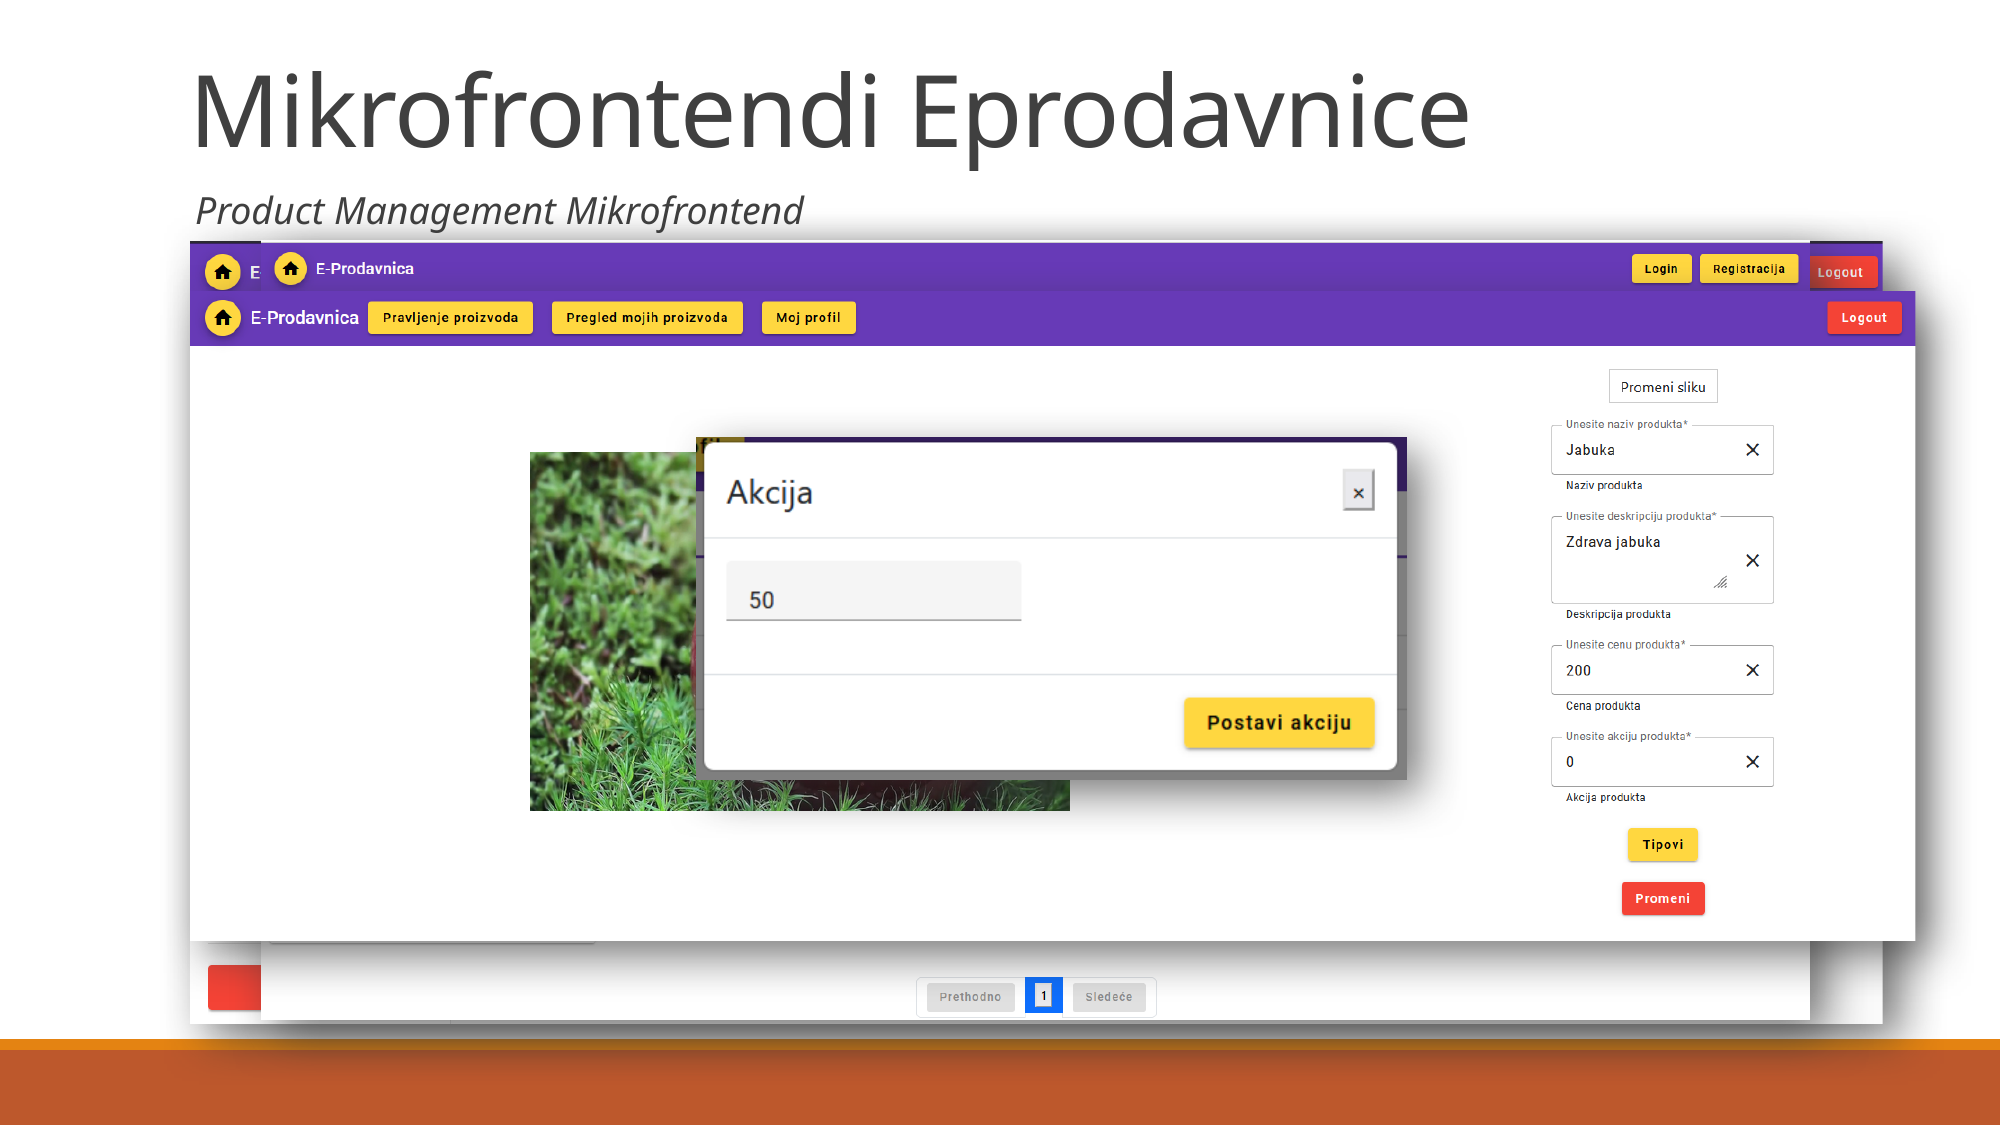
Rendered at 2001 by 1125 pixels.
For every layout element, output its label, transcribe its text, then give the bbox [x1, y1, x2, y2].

picture [189, 240, 1916, 1024]
list Product Management Mikrofrontend [180, 184, 1830, 254]
title Mikrofrontendi Eprodavnice [174, 53, 1825, 176]
